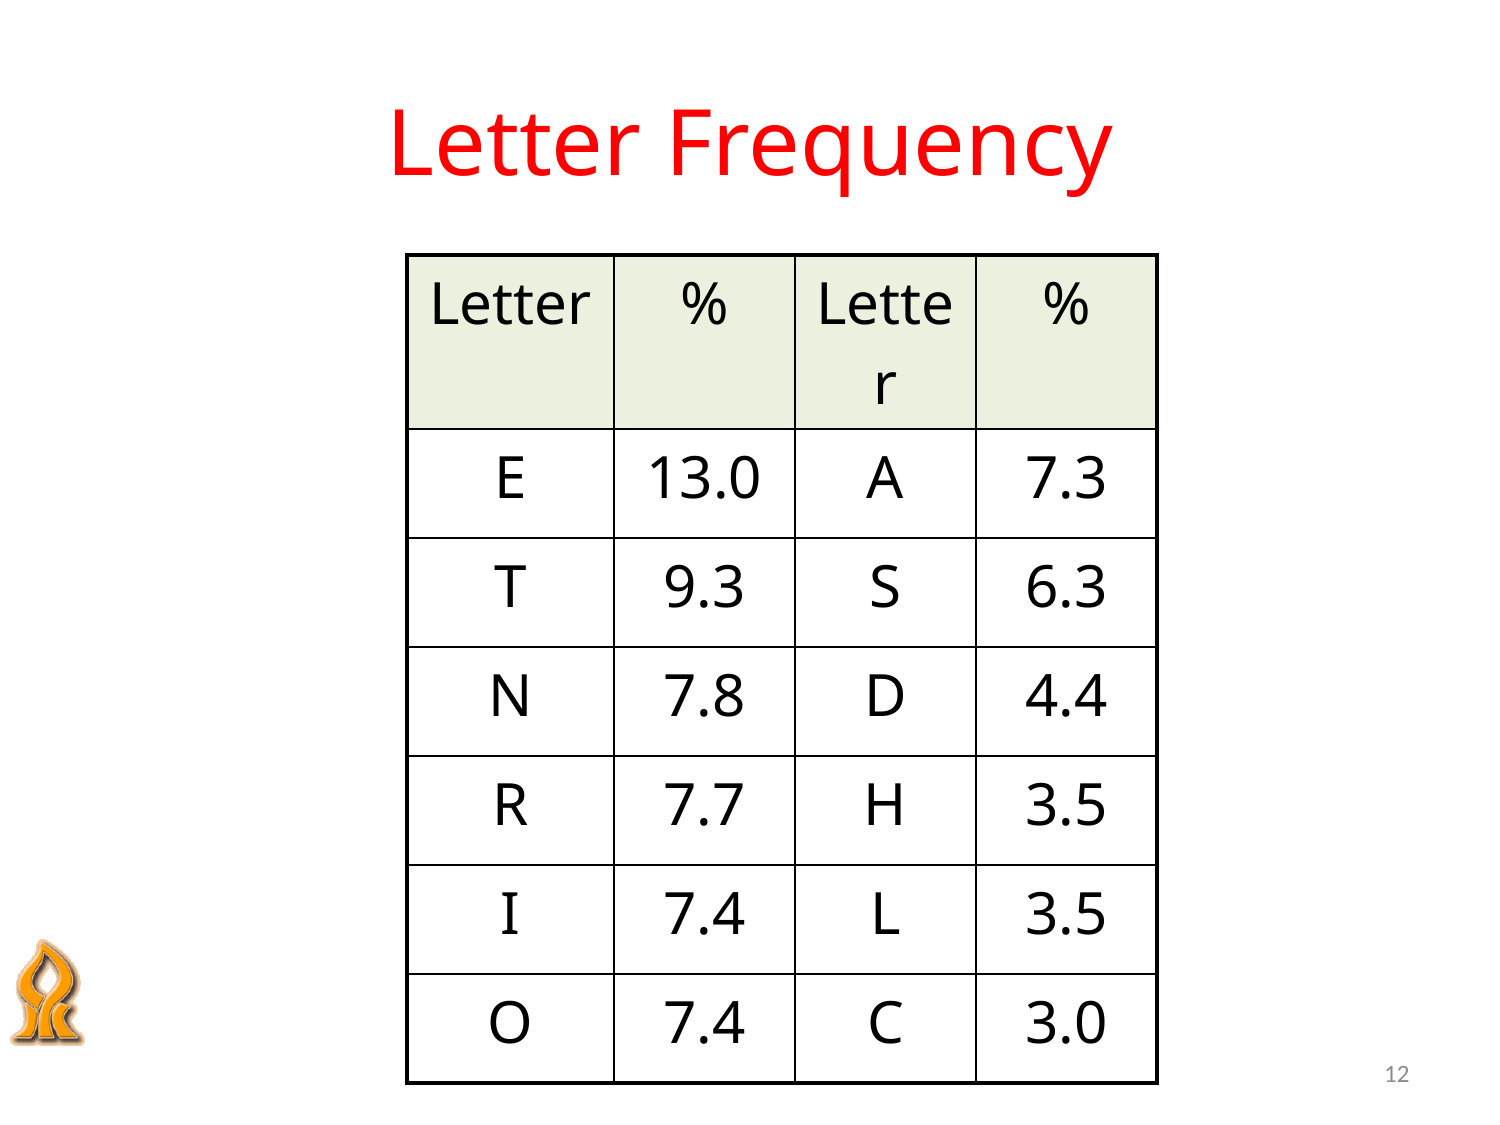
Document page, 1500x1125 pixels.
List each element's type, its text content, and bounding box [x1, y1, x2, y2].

table_cell L [796, 866, 975, 973]
table_cell H [796, 757, 975, 864]
table_cell 7.8 [615, 648, 794, 755]
table_cell S [796, 539, 975, 646]
table_cell R [409, 757, 613, 864]
table_cell T [409, 539, 613, 646]
table_cell 9.3 [615, 539, 794, 646]
table_cell 13.0 [615, 430, 794, 537]
table_cell E [409, 430, 613, 537]
table_cell 3.0 [977, 975, 1155, 1081]
table_cell 7.7 [615, 757, 794, 864]
table_cell 6.3 [977, 539, 1155, 646]
table_header Letter [796, 257, 975, 428]
table_cell 3.5 [977, 757, 1155, 864]
slide_number 12 [1074, 1042, 1425, 1103]
title Letter Frequency [75, 45, 1425, 233]
table_header Letter [409, 257, 613, 428]
table_cell O [409, 975, 613, 1081]
table_header % [615, 257, 794, 428]
table_cell N [409, 648, 613, 755]
table_header % [977, 257, 1155, 428]
table_cell I [409, 866, 613, 973]
table_cell C [796, 975, 975, 1081]
picture [10, 939, 85, 1046]
table_cell 7.3 [977, 430, 1155, 537]
table_cell 7.4 [615, 866, 794, 973]
table_cell 7.4 [615, 975, 794, 1081]
table_cell 4.4 [977, 648, 1155, 755]
table_cell A [796, 430, 975, 537]
table_cell D [796, 648, 975, 755]
table_cell 3.5 [977, 866, 1155, 973]
